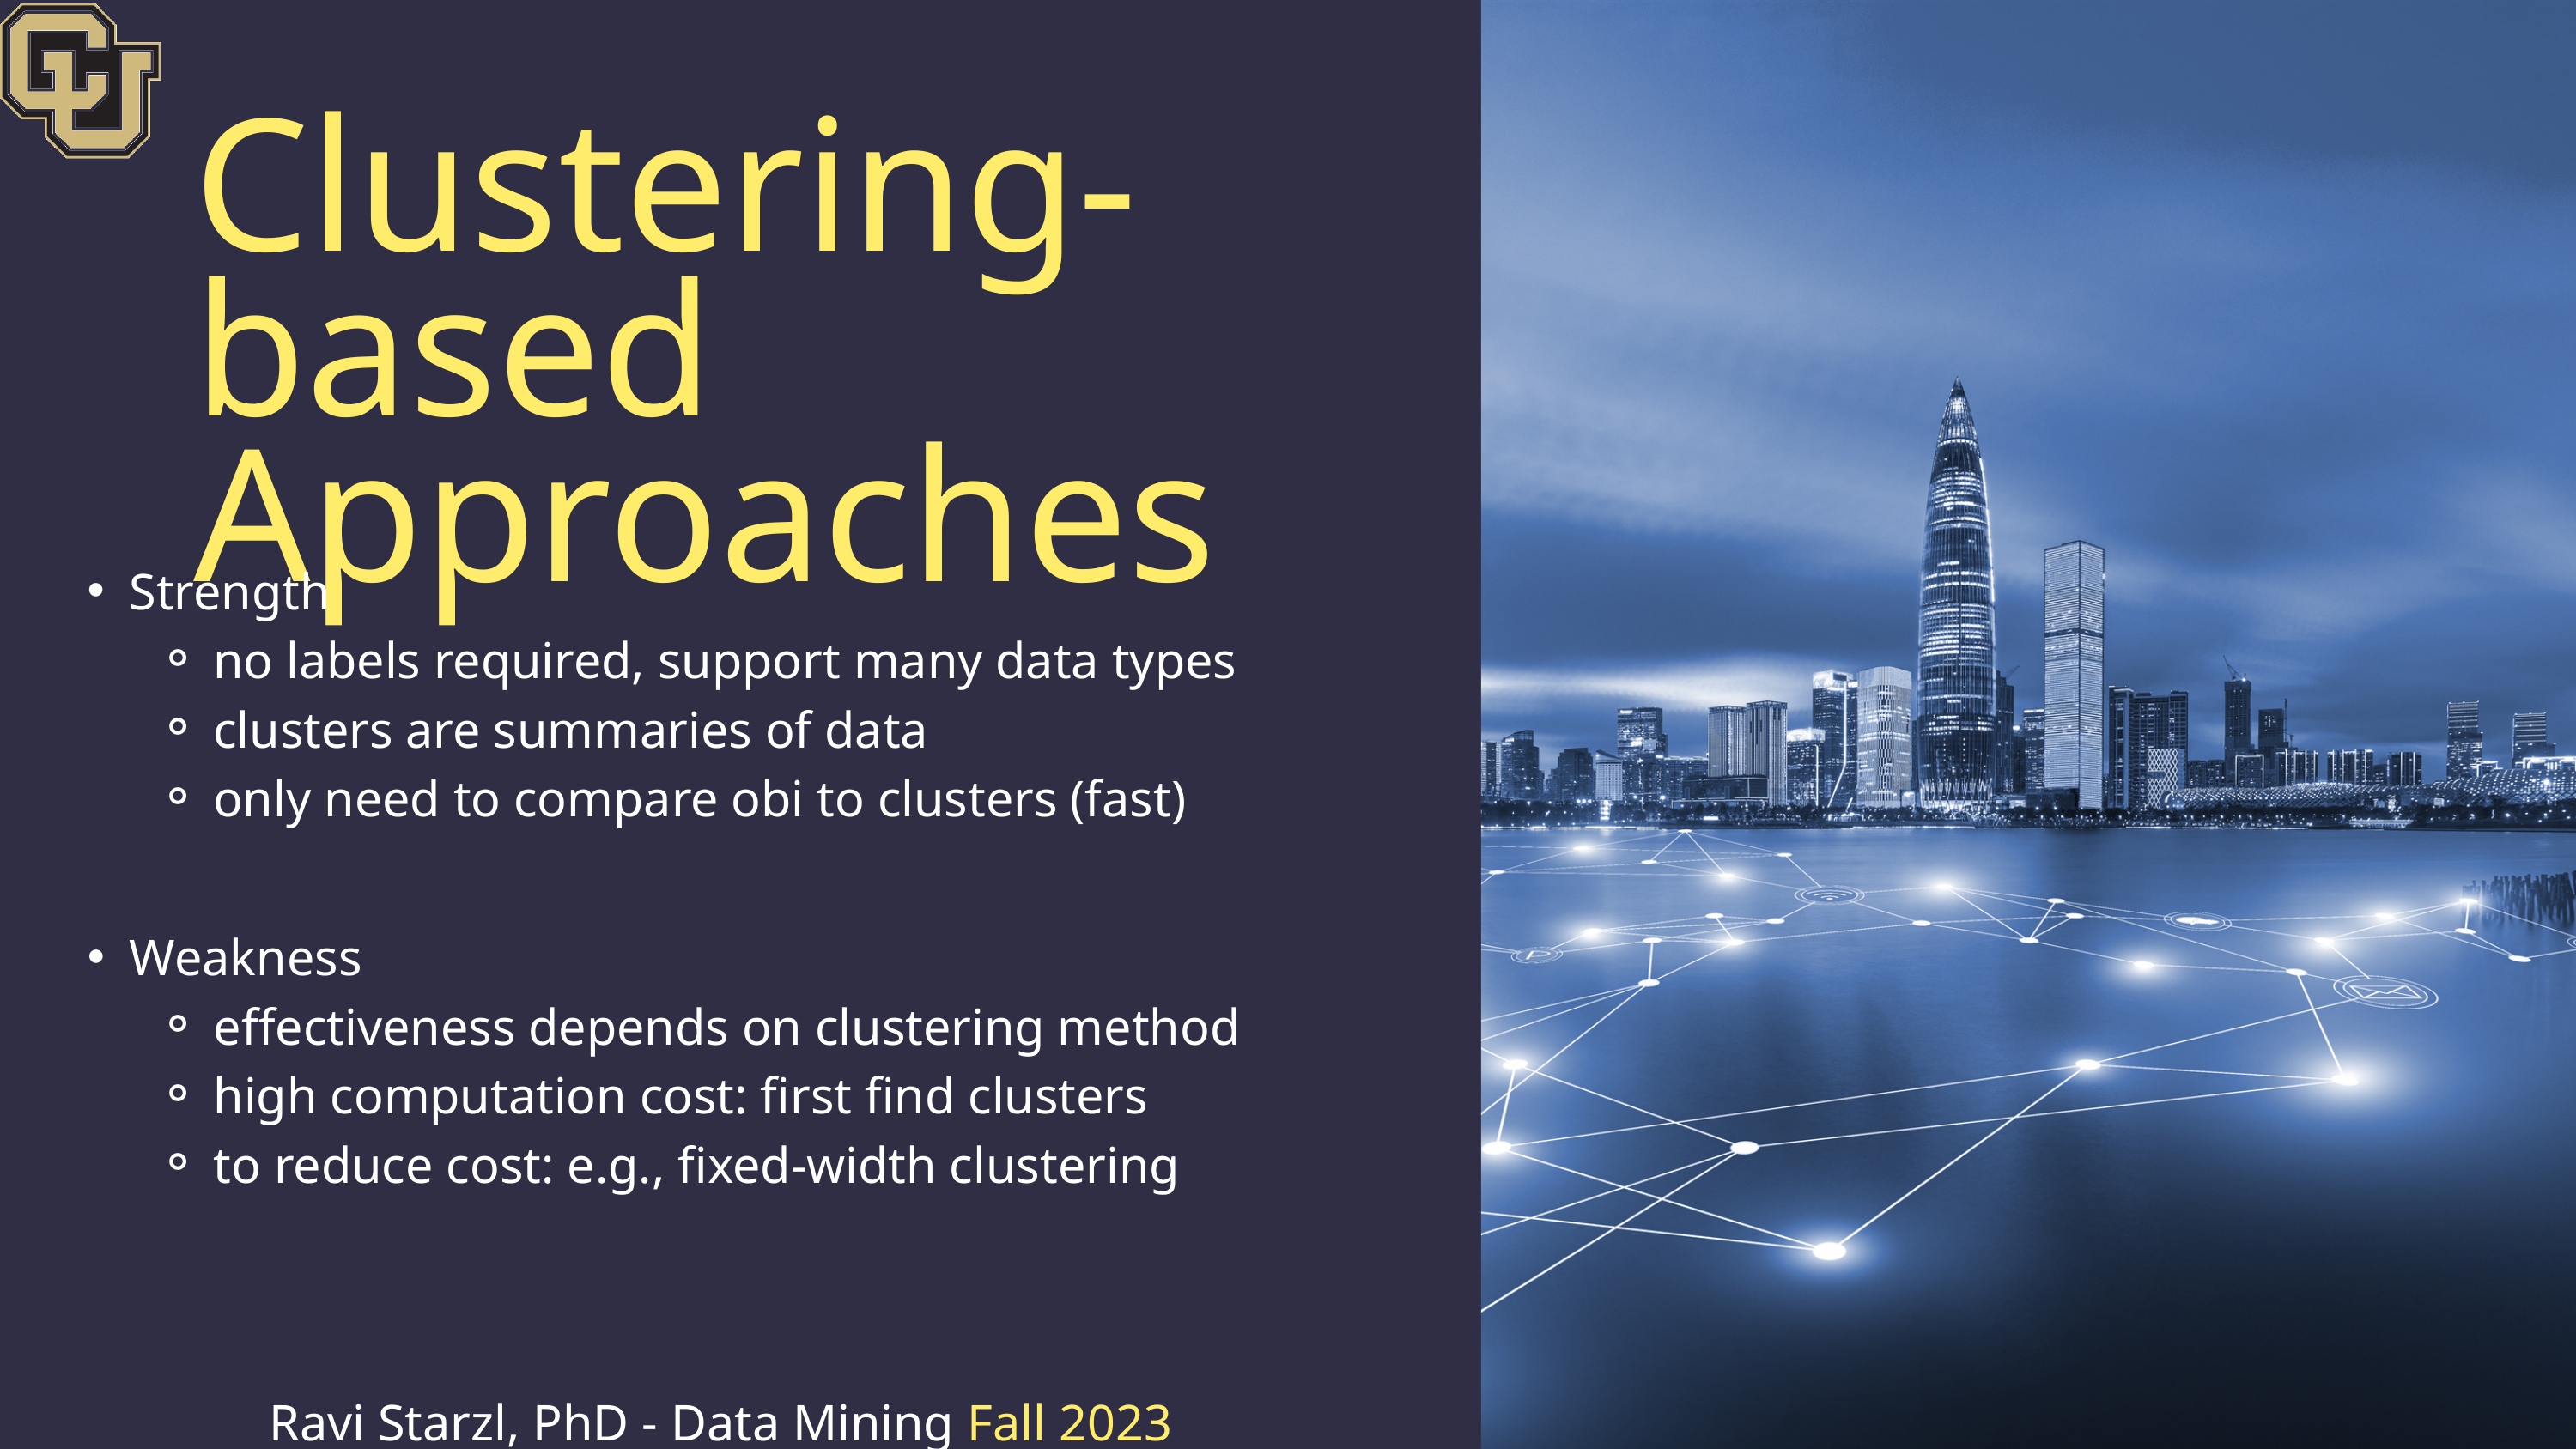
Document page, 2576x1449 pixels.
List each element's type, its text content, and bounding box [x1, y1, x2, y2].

text_box [0, 0, 171, 164]
text_box Clustering-based Approaches [193, 122, 1613, 784]
text_box Weakness effectiveness depends on clustering method high computation cost: first find clusters to reduce cost: e.g., fixed-width clustering [45, 916, 1372, 1193]
text_box Ravi Starzl, PhD - Data Mining Fall 2023 [248, 1381, 1193, 1449]
text_box Strength no labels required, support many data types clusters are summaries of data only need to compare obi to clusters (fast) [45, 549, 1342, 896]
text_box [1480, 0, 2576, 1449]
